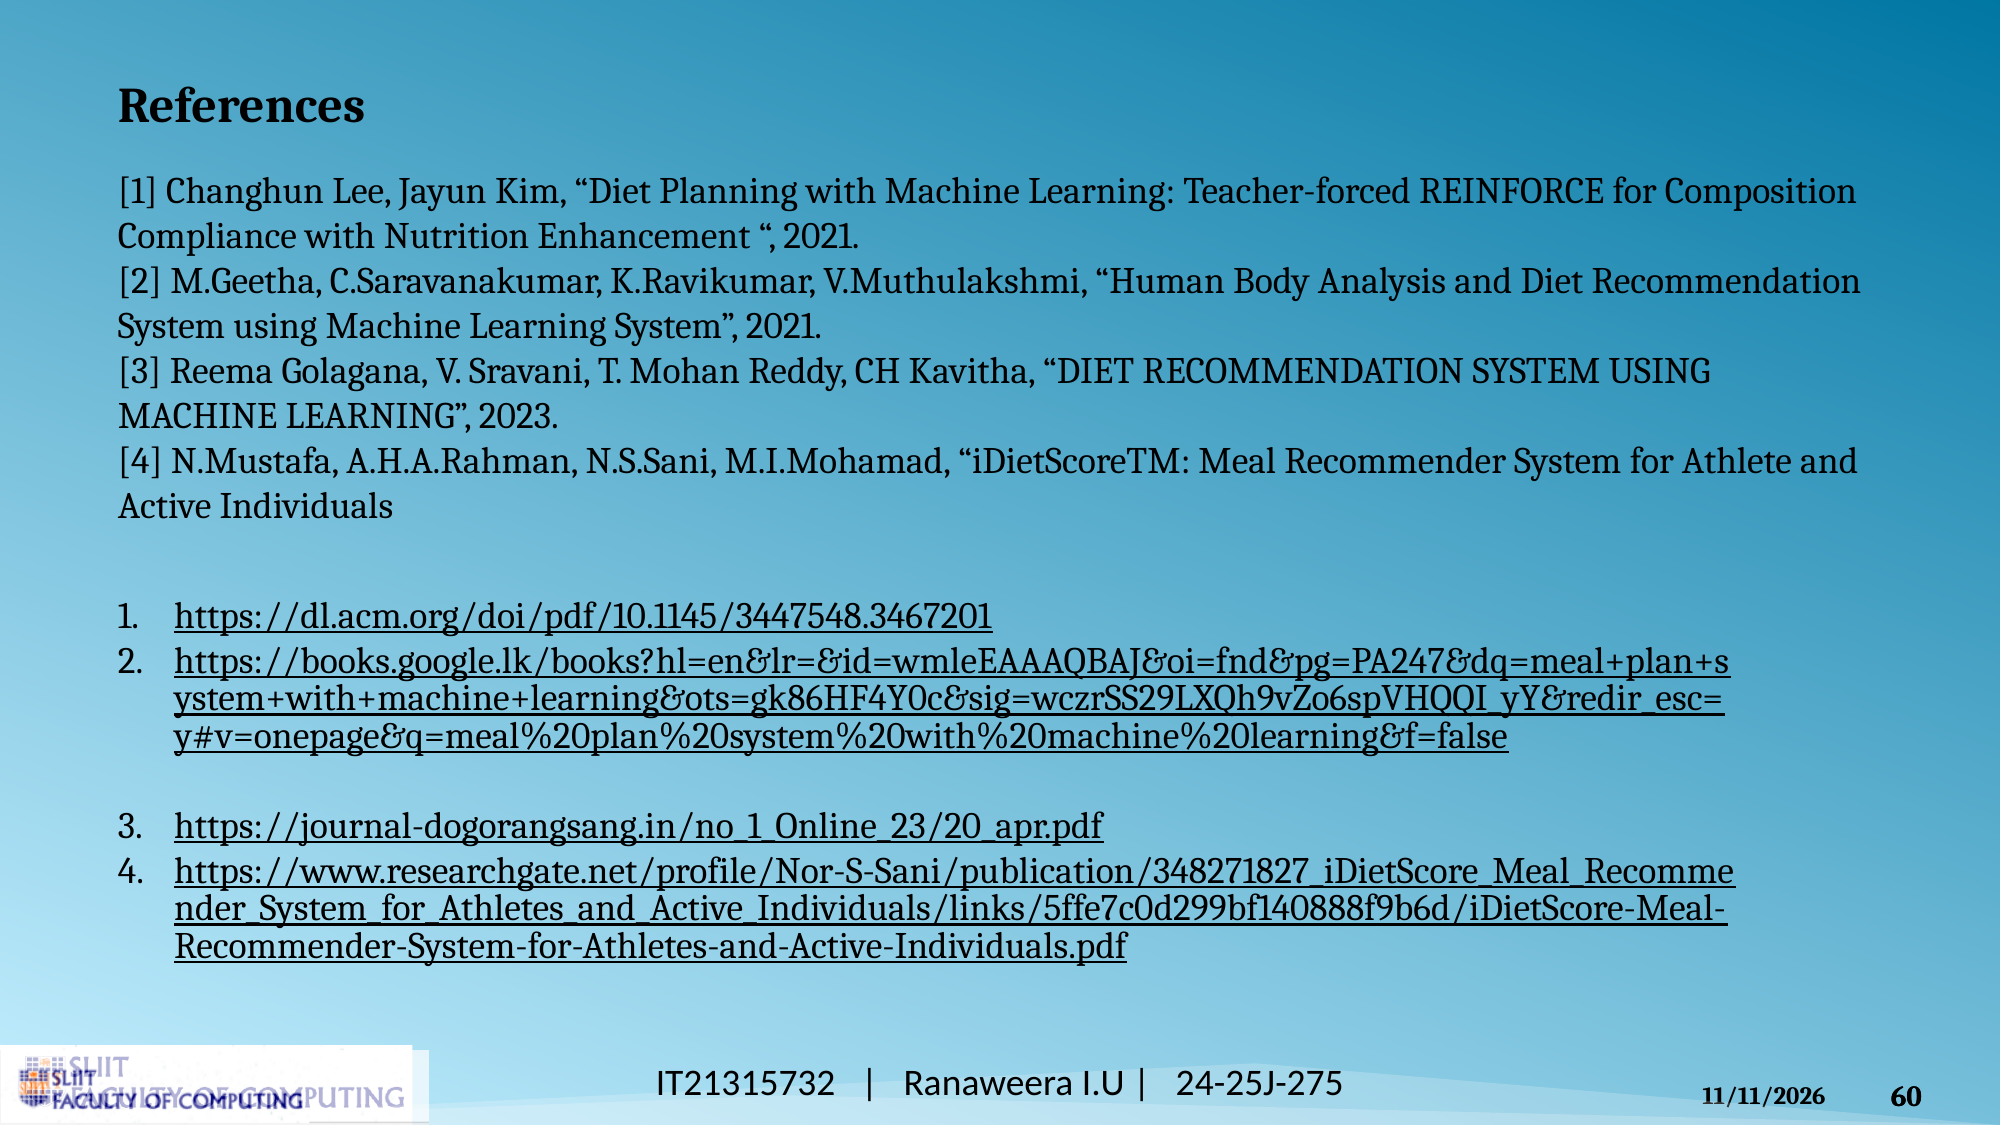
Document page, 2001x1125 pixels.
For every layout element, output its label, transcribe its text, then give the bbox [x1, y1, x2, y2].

text_box [1] Changhun Lee, Jayun Kim, “Diet Planning with Machine Learning: Teacher-forced REINFORCE for Composition Compliance with Nutrition Enhancement “, 2021. [2] M.Geetha, C.Saravanakumar, K.Ravikumar, V.Muthulakshmi, “Human Body Analysis and Diet Recommendation System using Machine Learning System”, 2021. [3] Reema Golagana, V. Sravani, T. Mohan Reddy, CH Kavitha, “DIET RECOMMENDATION SYSTEM USING MACHINE LEARNING”, 2023. [4] N.Mustafa, A.H.A.Rahman, N.S.Sani, M.I.Mohamad, “iDietScoreTM: Meal Recommender System for Athlete and Active Individuals [103, 159, 1881, 534]
text_box References [103, 65, 1104, 141]
picture [0, 1045, 429, 1125]
text_box https://dl.acm.org/doi/pdf/10.1145/3447548.3467201 https://books.google.lk/books?hl=en&lr=&id=wmleEAAAQBAJ&oi=fnd&pg=PA247&dq=meal+plan+system+with+machine+learning&ots=gk86HF4Y0c&sig=wczrSS29LXQh9vZo6spVHQQI_yY&redir_esc=y#v=onepage&q=meal%20plan%20system%20with%20machine%20learning&f=false https://journal-dogorangsang.in/no_1_Online_23/20_apr.pdf https://www.researchgate.net/profile/Nor-S-Sani/publication/348271827_iDietScore_Meal_Recommender_System_for_Athletes_and_Active_Individuals/links/5ffe7c0d299bf140888f9b6d/iDietScore-Meal-Recommender-System-for-Athletes-and-Active-Individuals.pdf [103, 583, 1755, 868]
text_box IT21315732 | Ranaweera I.U | 24-25J-275 [500, 1050, 1500, 1111]
